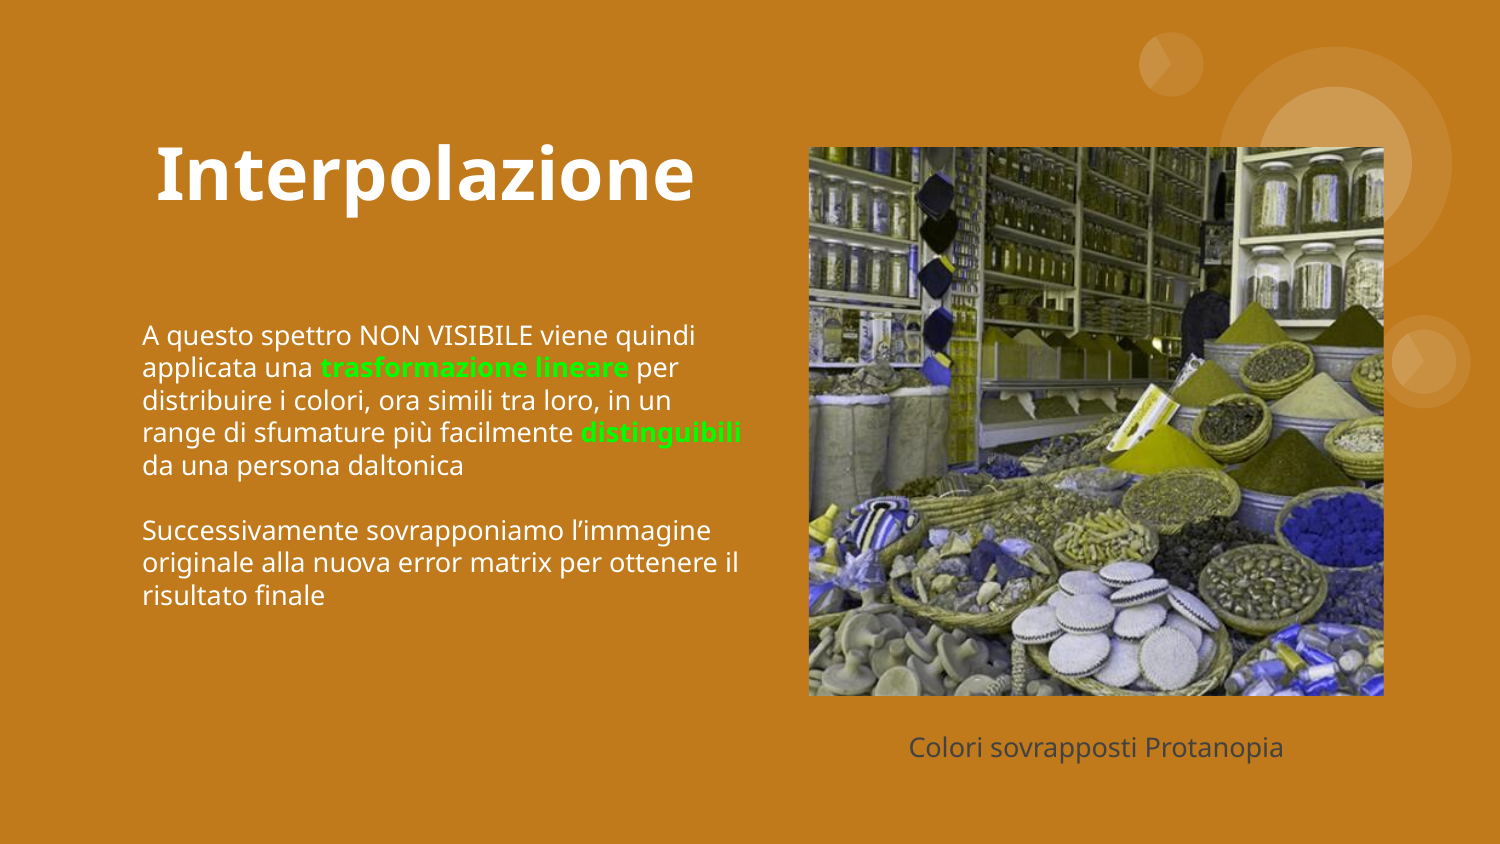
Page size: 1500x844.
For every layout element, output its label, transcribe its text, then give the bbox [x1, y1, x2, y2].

text_box Colori sovrapposti Protanopia [876, 715, 1317, 779]
picture [808, 147, 1384, 697]
text_box A questo spettro NON VISIBILE viene quindi applicata una trasformazione lineare per distribuire i colori, ora simili tra loro, in un range di sfumature più facilmente distinguibili da una persona daltonica Successivamente sovrapponiamo l’immagine originale alla nuova error matrix per ottenere il risultato finale [127, 303, 758, 626]
title Interpolazione [141, 112, 743, 231]
